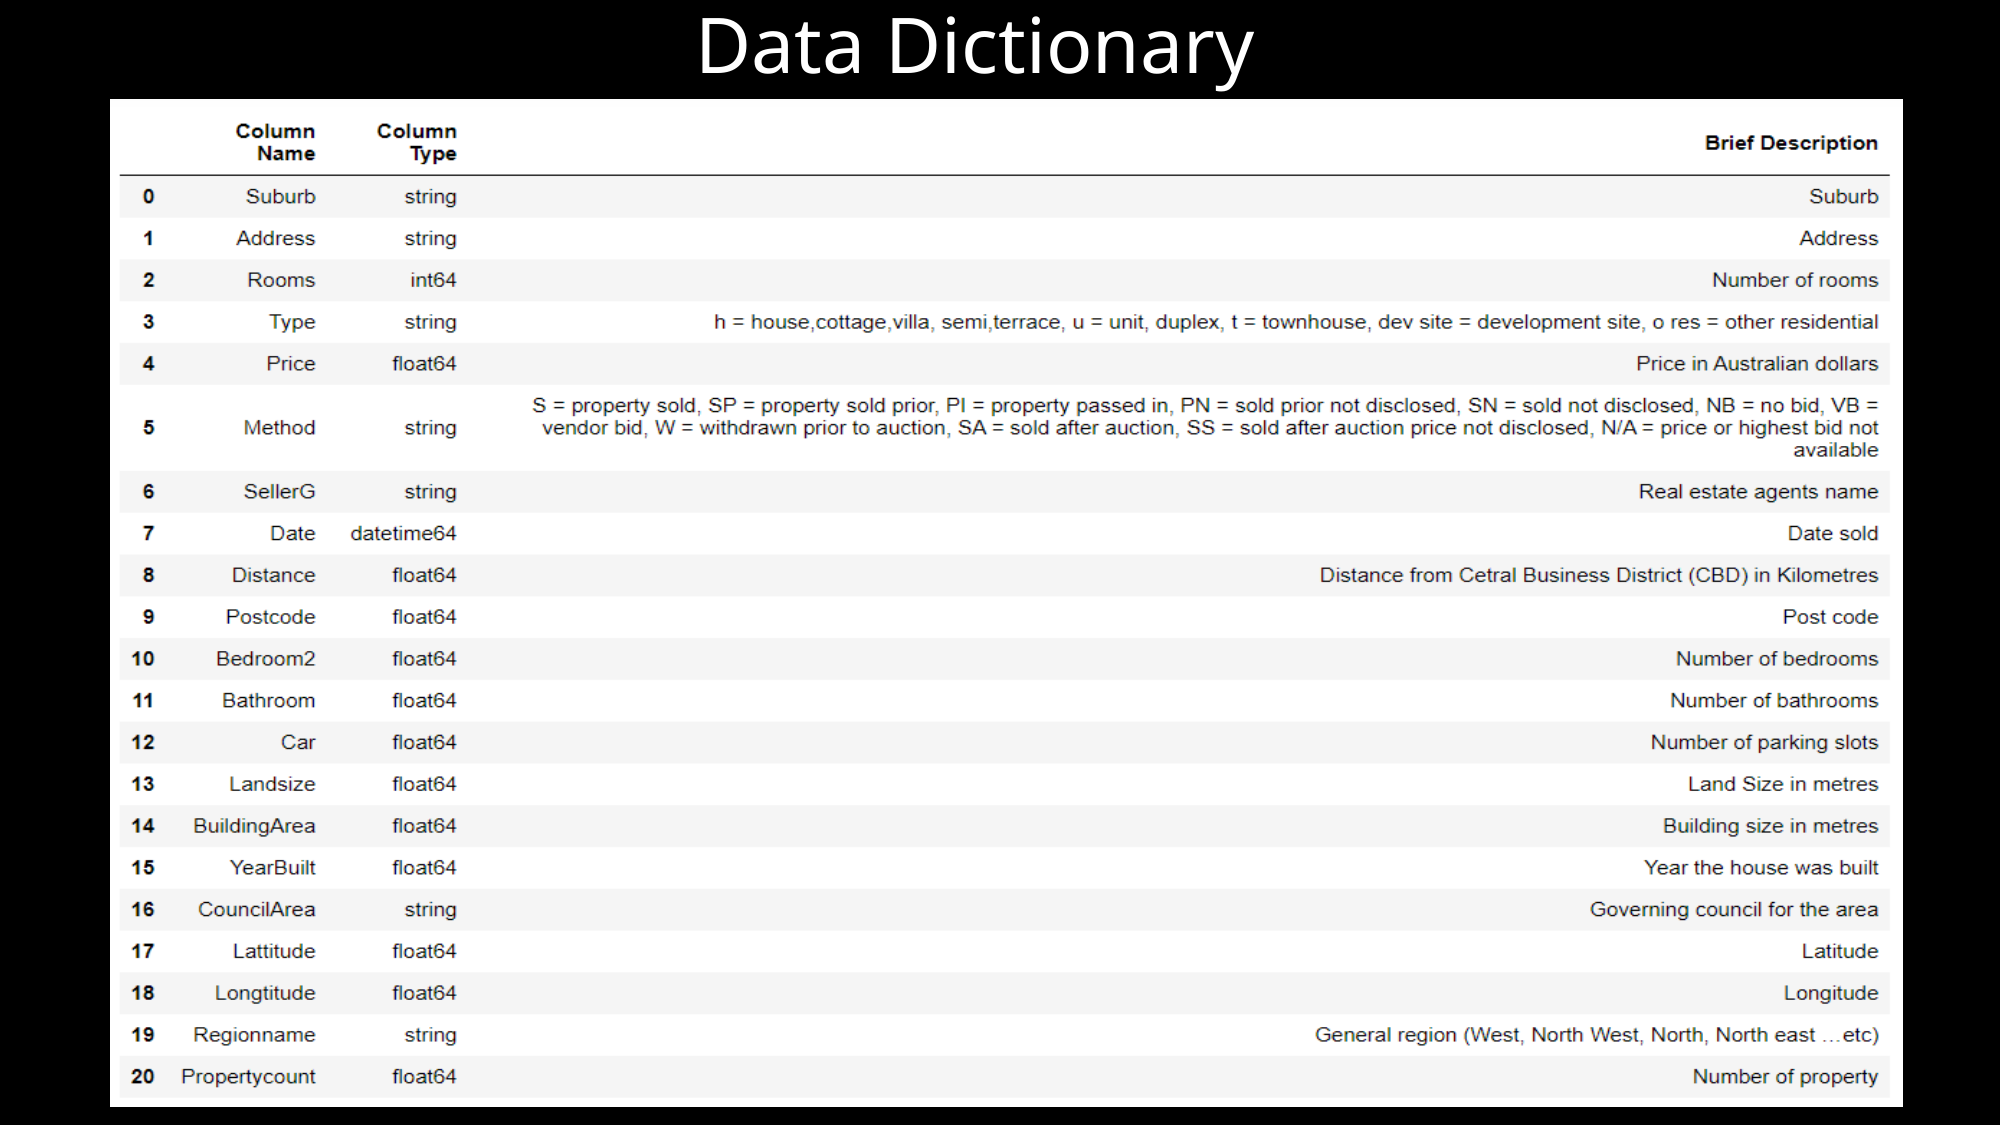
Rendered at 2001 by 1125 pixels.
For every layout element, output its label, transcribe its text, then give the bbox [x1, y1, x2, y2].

title Data Dictionary [647, 0, 1303, 99]
picture [110, 99, 1903, 1107]
